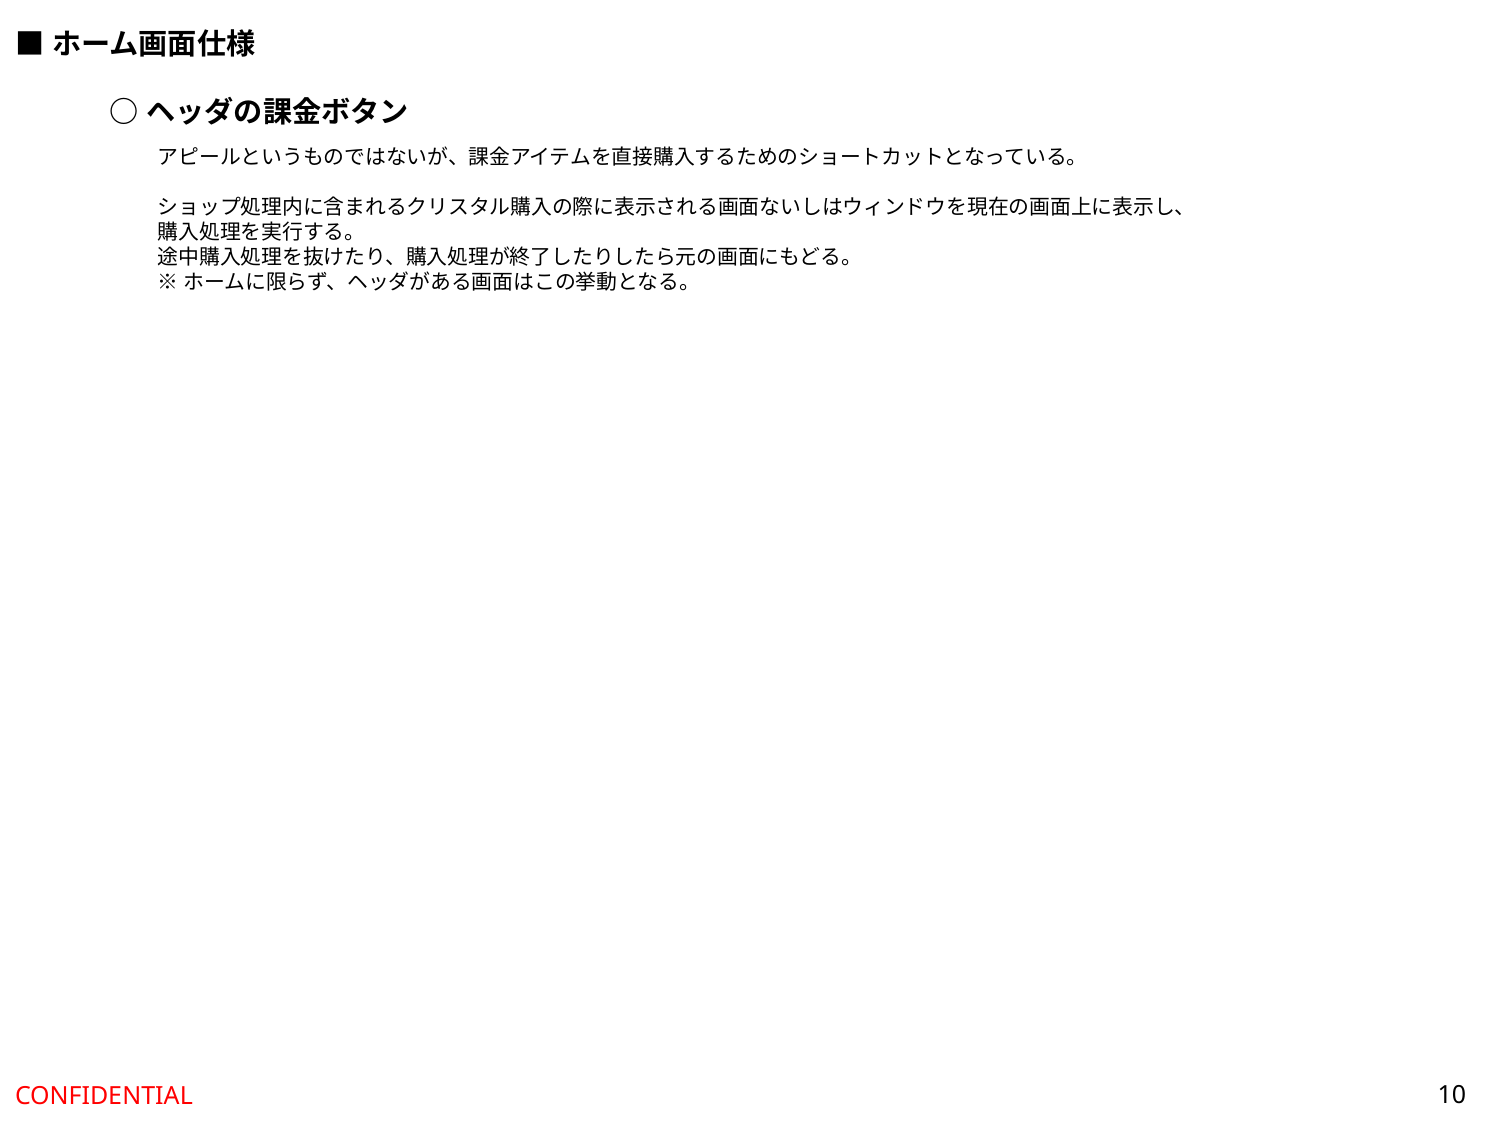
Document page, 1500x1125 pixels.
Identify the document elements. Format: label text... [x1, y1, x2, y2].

text_box ○ヘッダの課金ボタン [95, 85, 424, 136]
text_box アピールというものではないが、課金アイテムを直接購入するためのショートカットとなっている。 ショップ処理内に含まれるクリスタル購入の際に表示される画面ないしはウィンドウを現在の画面上に表示し、 購入処理を実行する。 途中購入処理を抜けたり、購入処理が終了したりしたら元の画面にもどる。 ※ホームに限らず、ヘッダがある画面はこの挙動となる。 [143, 136, 1211, 301]
footer CONFIDENTIAL [0, 1065, 507, 1125]
slide_number 10 [1143, 1065, 1482, 1125]
text_box ■ホーム画面仕様 [1, 17, 271, 68]
